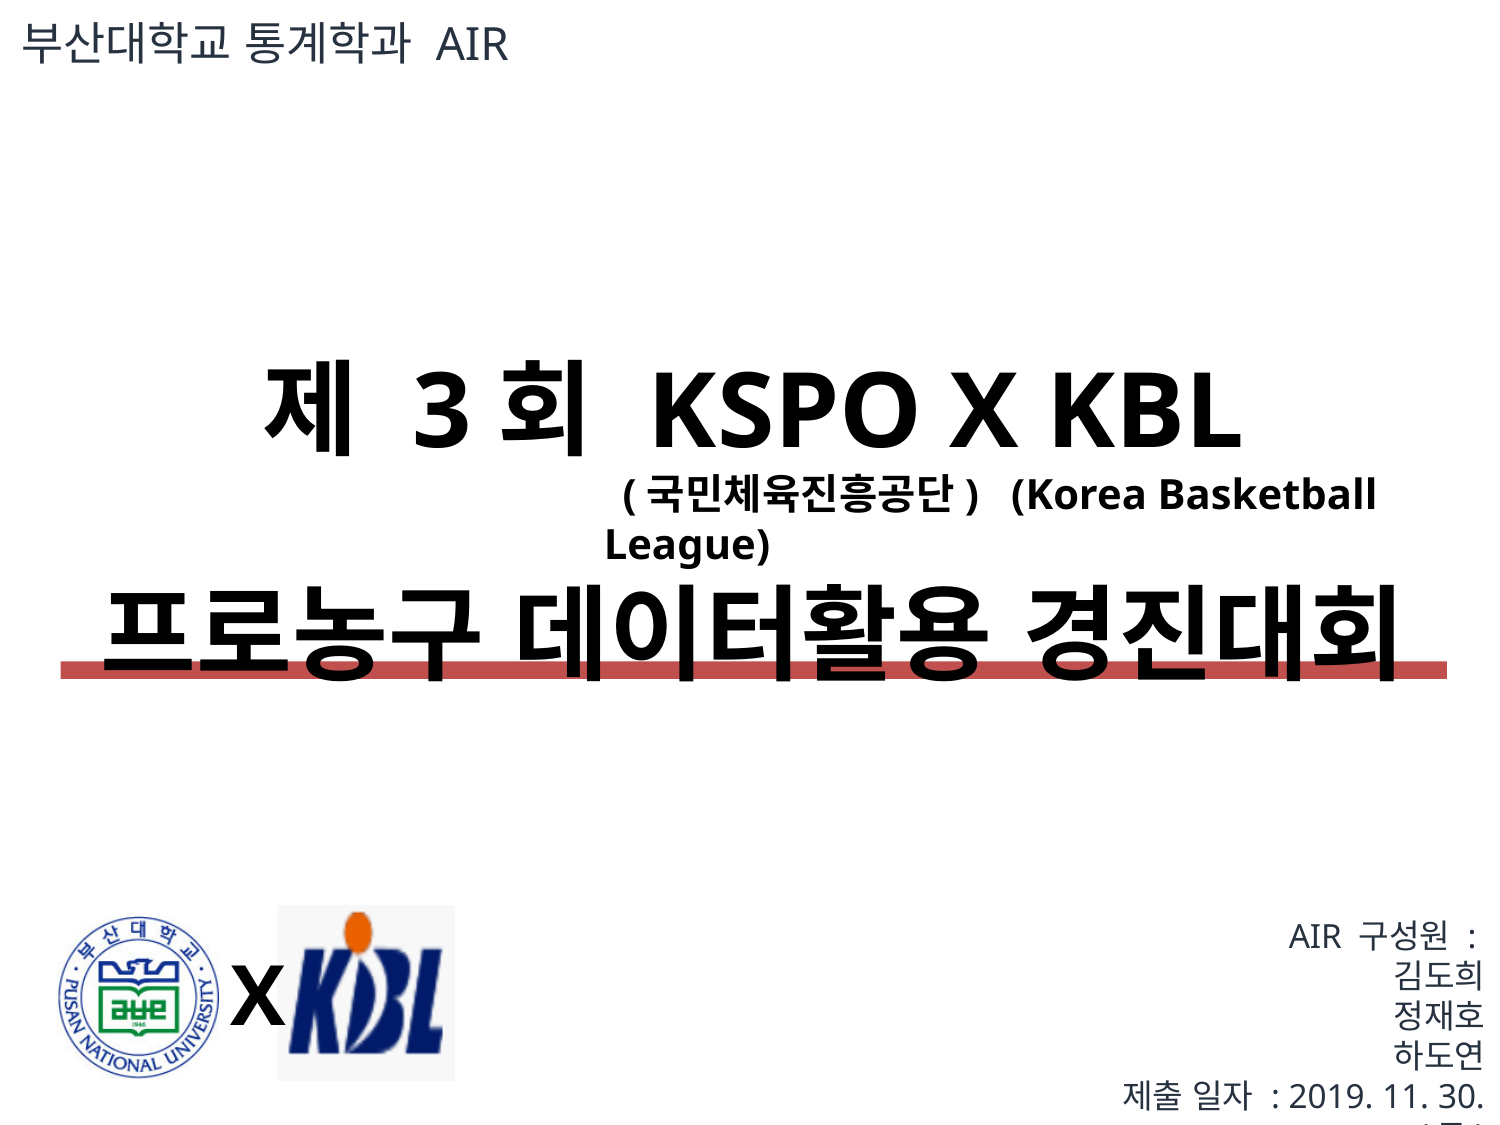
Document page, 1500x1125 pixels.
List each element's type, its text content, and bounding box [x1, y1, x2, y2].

text_box 제 3회 KSPO X KBL (국민체육진흥공단) (Korea Basketball League) 프로농구 데이터활용 경진대회 [60, 335, 1447, 751]
text_box 부산대학교 통계학과 AIR [6, 7, 1047, 78]
picture [47, 916, 219, 1081]
picture [277, 904, 455, 1081]
text_box AIR 구성원 : 김도희 정재호 하도연 제출 일자 : 2019. 11. 30. (토) [1046, 907, 1500, 1125]
text_box X [223, 934, 272, 1050]
